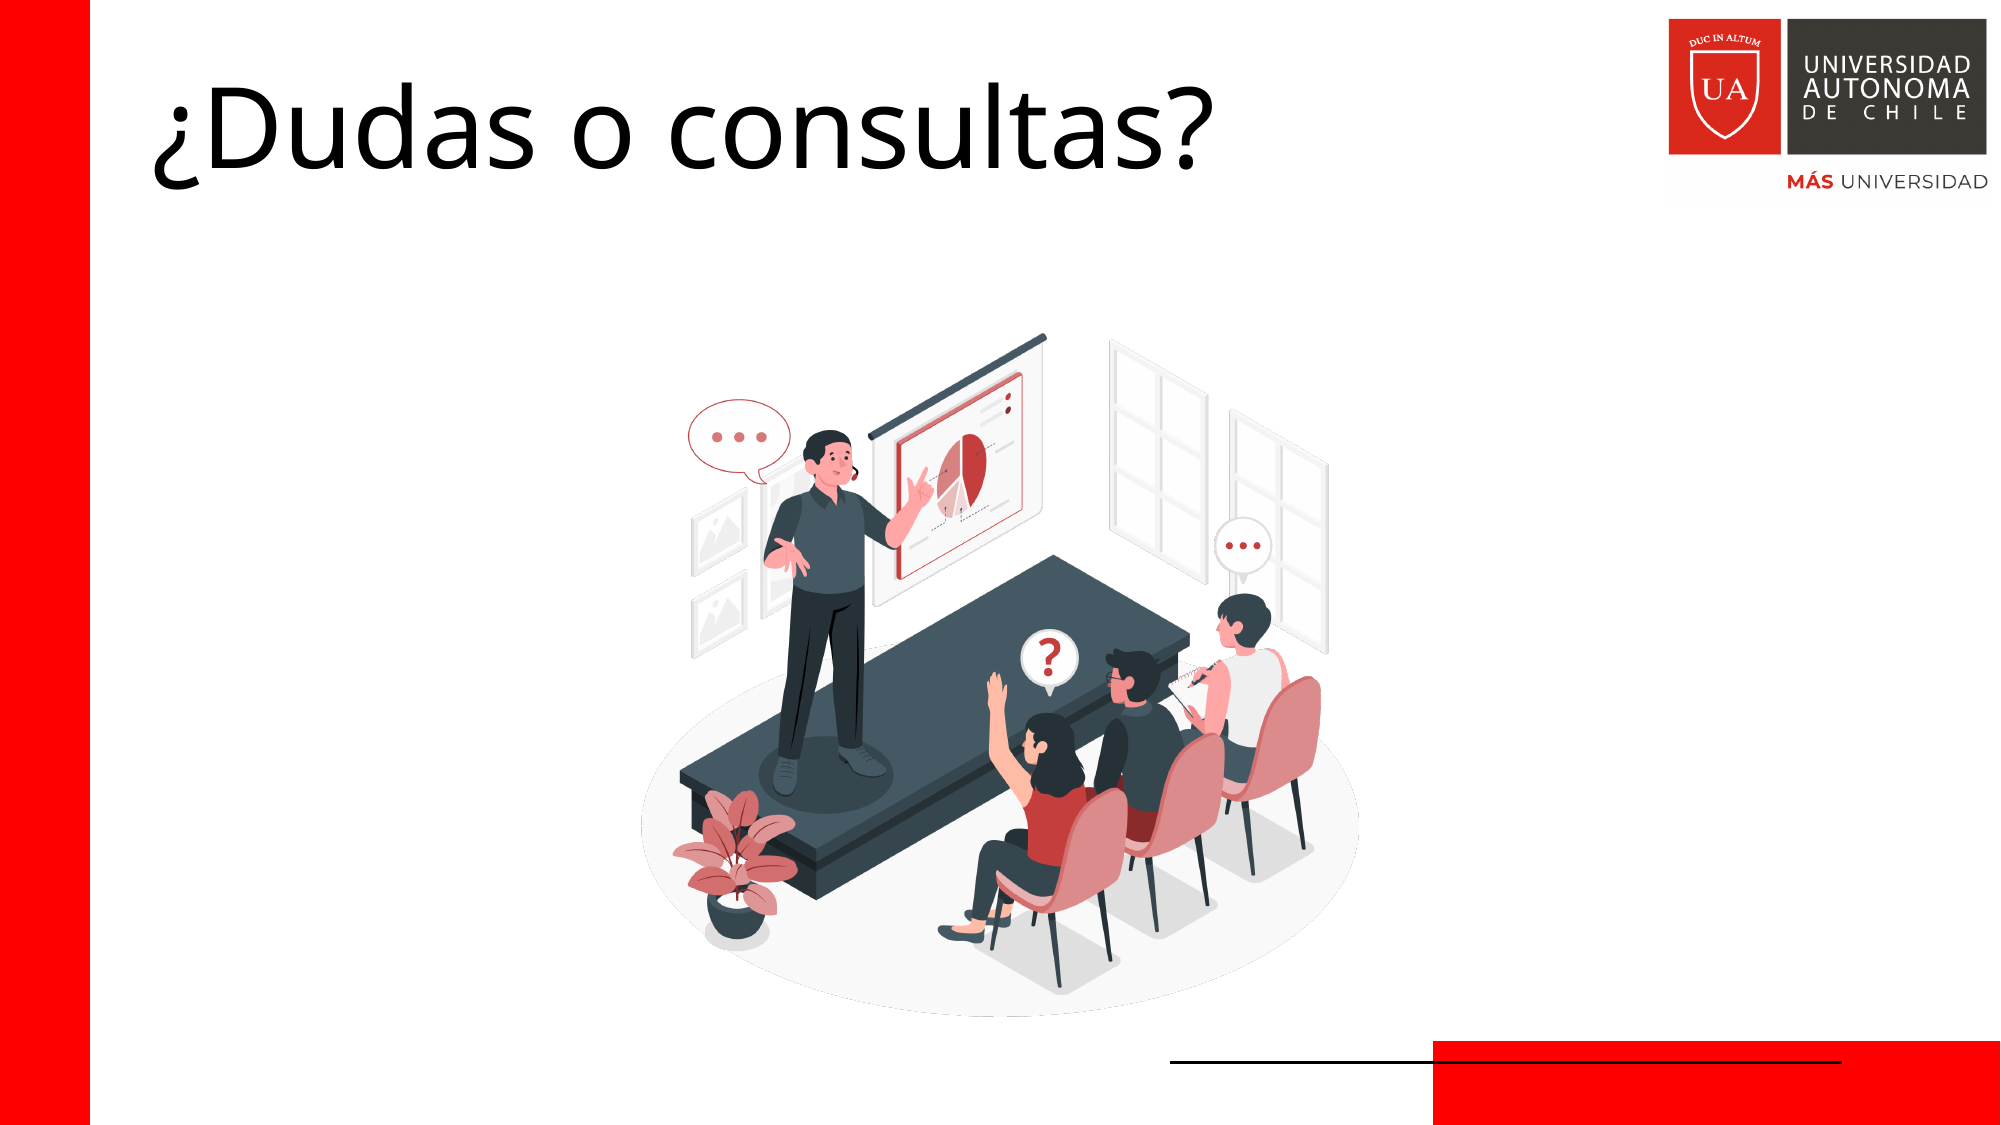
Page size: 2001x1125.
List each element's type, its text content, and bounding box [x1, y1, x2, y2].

picture [1662, 14, 1994, 210]
text_box ¿Dudas o consultas? [137, 47, 1863, 201]
picture [635, 305, 1365, 1035]
